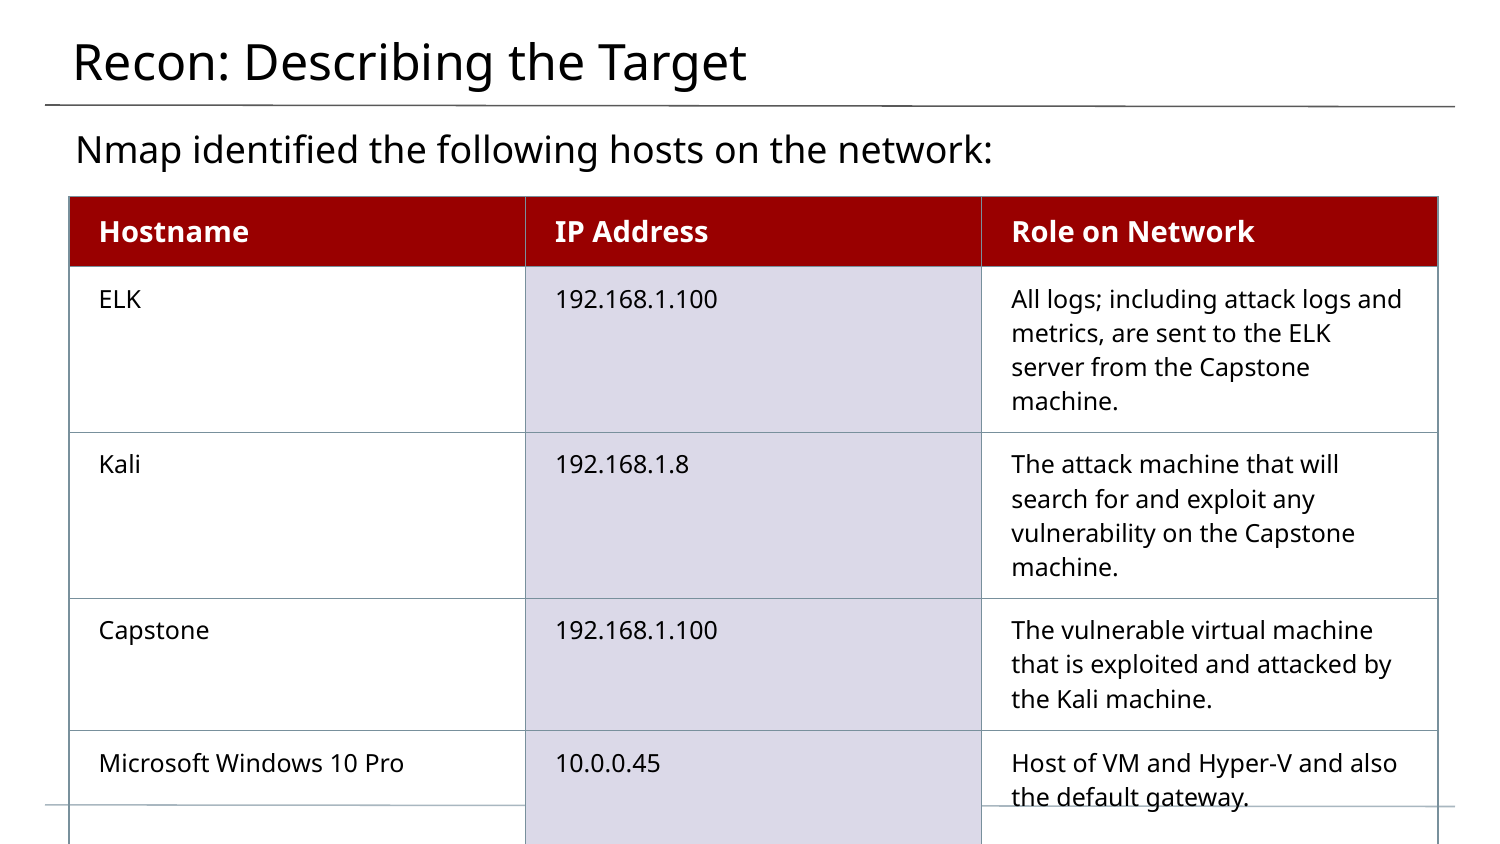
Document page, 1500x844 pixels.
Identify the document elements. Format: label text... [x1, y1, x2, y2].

table_header Role on Network [982, 197, 1437, 266]
table_cell 192.168.1.100 [526, 599, 981, 730]
table_cell 192.168.1.100 [526, 267, 981, 432]
table_cell The attack machine that will search for and exploit any vulnerability on the Capstone machine. [982, 433, 1437, 598]
table_cell The vulnerable virtual machine that is exploited and attacked by the Kali machine. [982, 599, 1437, 730]
table_header IP Address [526, 197, 981, 266]
table_cell Microsoft Windows 10 Pro [70, 731, 525, 844]
table_cell Host of VM and Hyper-V and also the default gateway. [982, 731, 1437, 844]
table_cell All logs; including attack logs and metrics, are sent to the ELK server from the Capstone machine. [982, 267, 1437, 432]
table_cell Kali [70, 433, 525, 598]
table_cell 10.0.0.45 [526, 731, 981, 844]
table_cell Capstone [70, 599, 525, 730]
table_header Hostname [70, 197, 525, 266]
title Recon: Describing the Target [0, 0, 1500, 88]
table_cell 192.168.1.8 [526, 433, 981, 598]
table_cell ELK [70, 267, 525, 432]
subtitle Nmap identified the following hosts on the network: [0, 110, 1500, 171]
